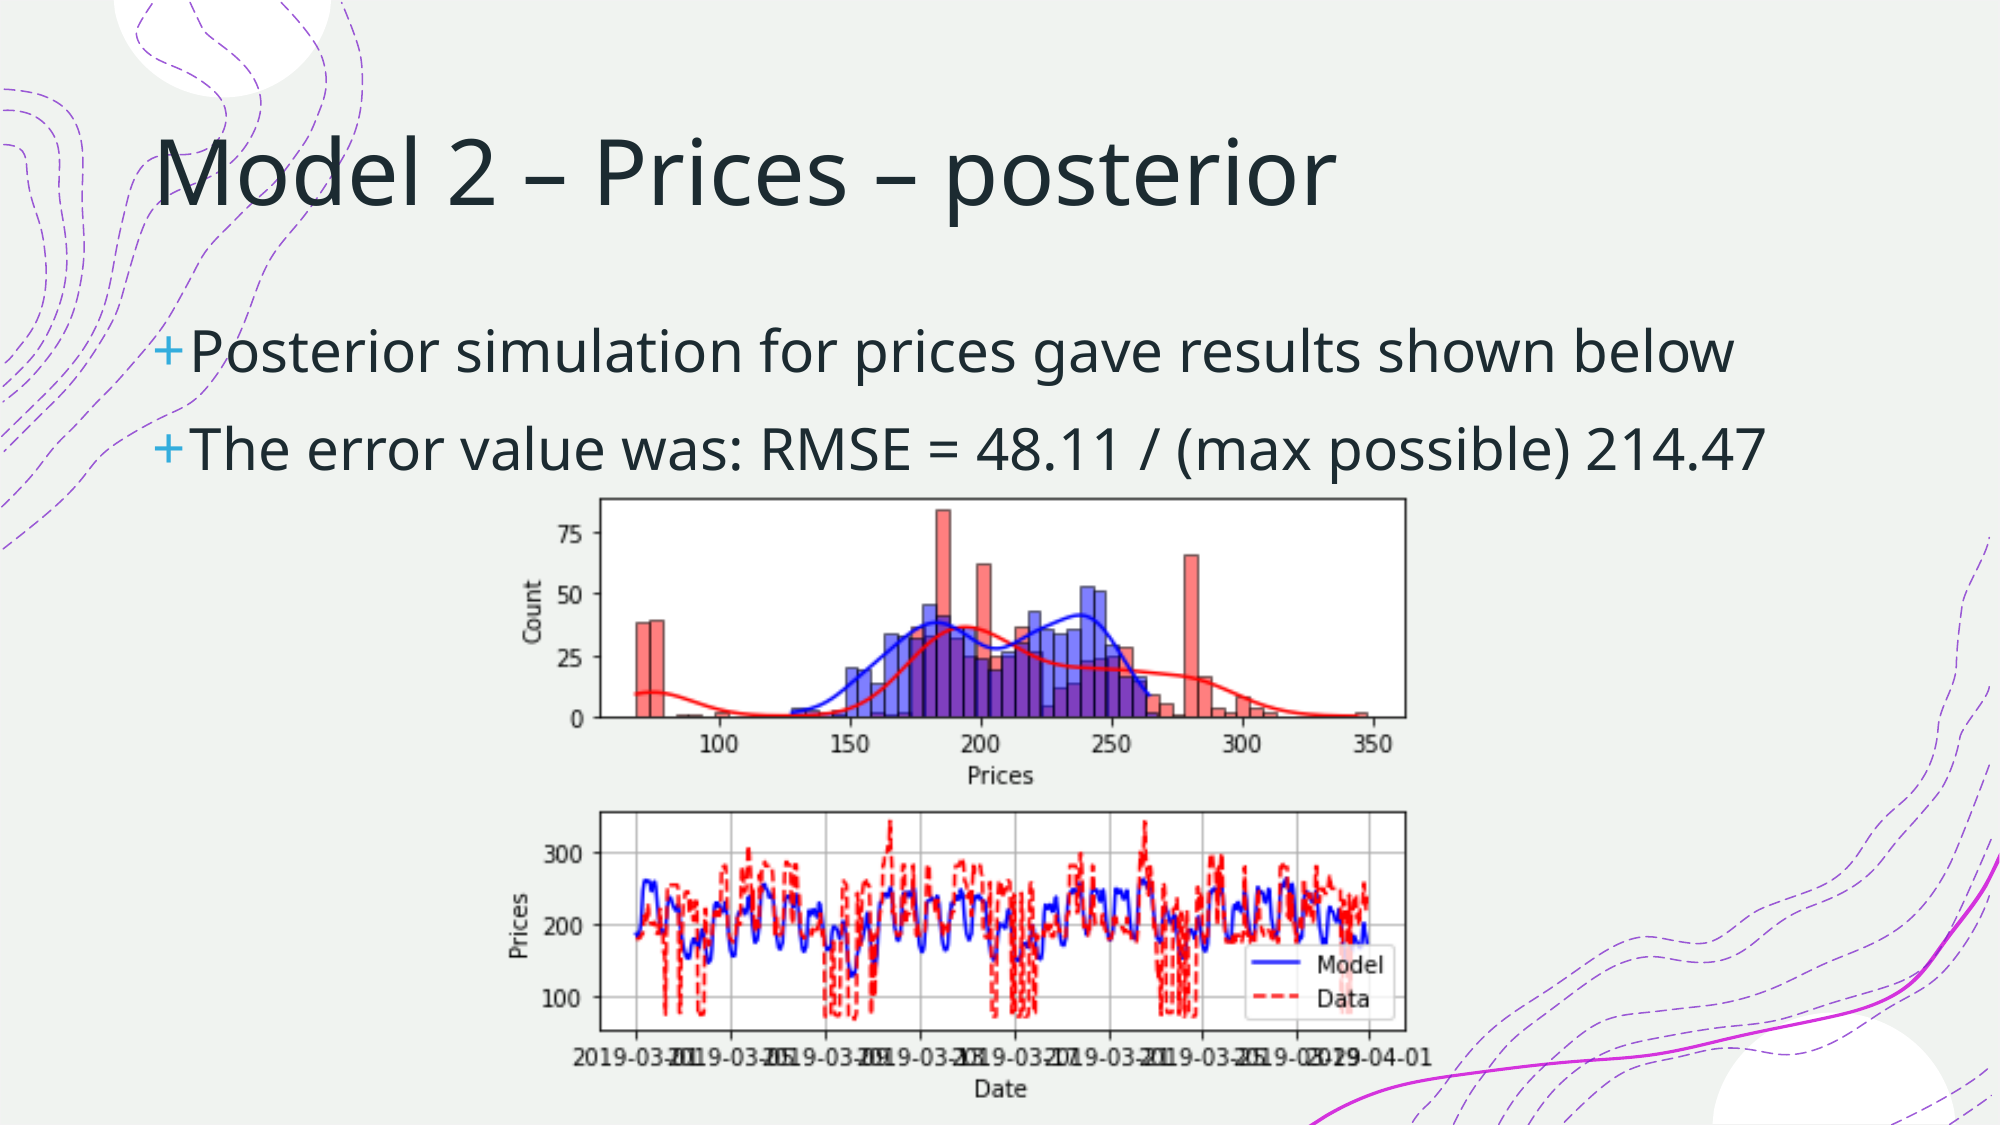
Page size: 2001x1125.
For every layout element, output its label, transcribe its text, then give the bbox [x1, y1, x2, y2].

picture [494, 485, 1448, 1116]
list Posterior simulation for prices gave results shown below The error value was: RMSE = 48.11 / (max possible) 214.47 [137, 299, 1863, 1014]
title Model 2 – Prices – posterior [137, 59, 1863, 278]
